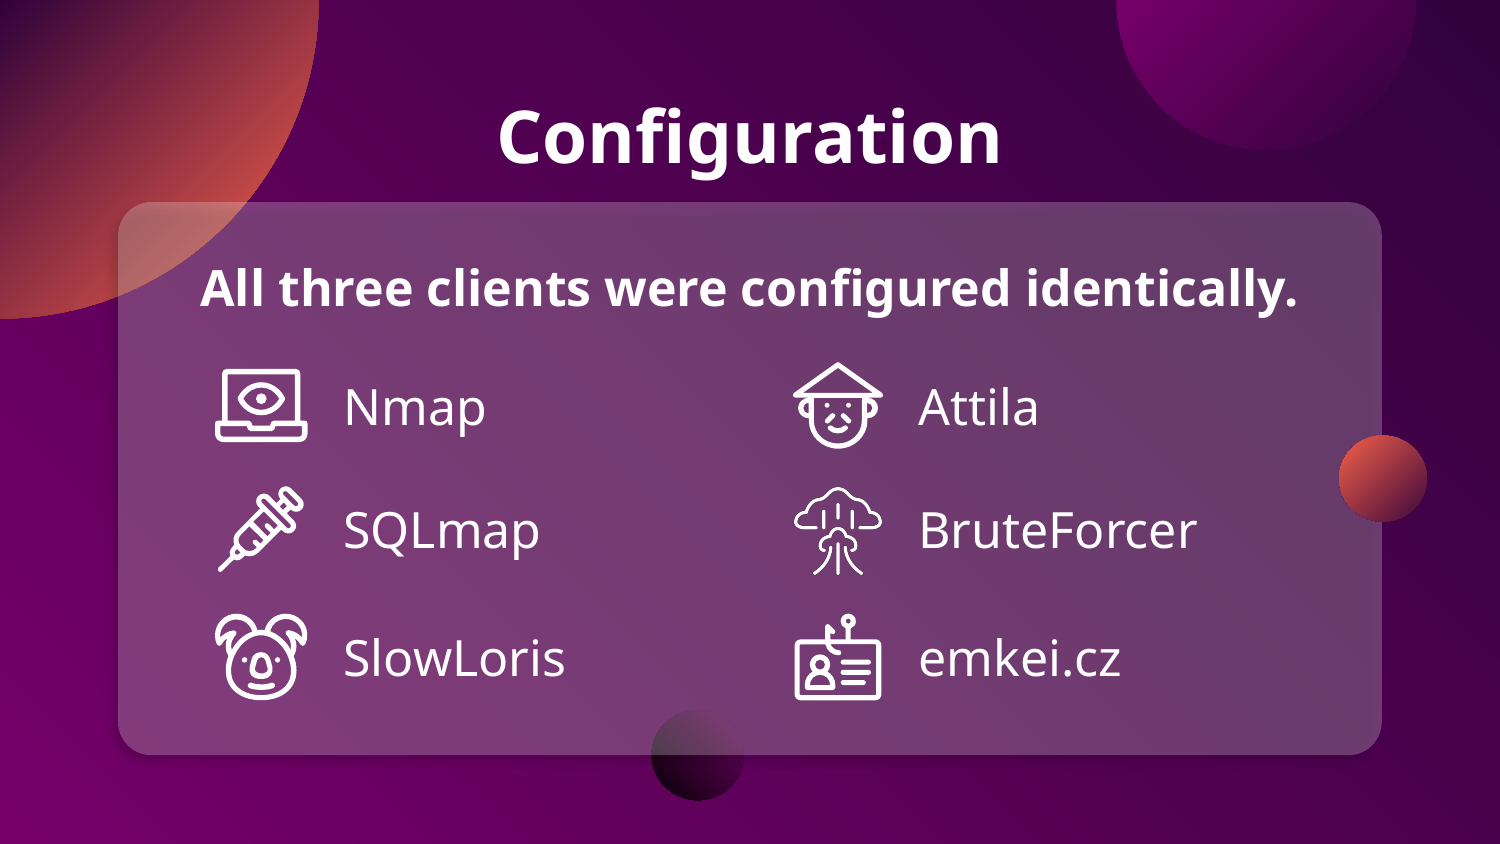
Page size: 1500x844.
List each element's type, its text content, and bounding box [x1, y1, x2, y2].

text_box emkei.cz [903, 611, 1396, 702]
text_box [214, 613, 308, 701]
text_box BruteForcer [903, 483, 1396, 574]
title Configuration [118, 67, 1382, 201]
title All three clients were configured identically. [180, 243, 1320, 330]
text_box Nmap [328, 359, 821, 450]
text_box [218, 486, 304, 573]
text_box SQLmap [328, 483, 821, 574]
picture [794, 487, 882, 575]
text_box Attila [903, 359, 1396, 450]
text_box SlowLoris [328, 611, 821, 702]
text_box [791, 361, 885, 449]
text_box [214, 368, 308, 443]
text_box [794, 613, 882, 701]
